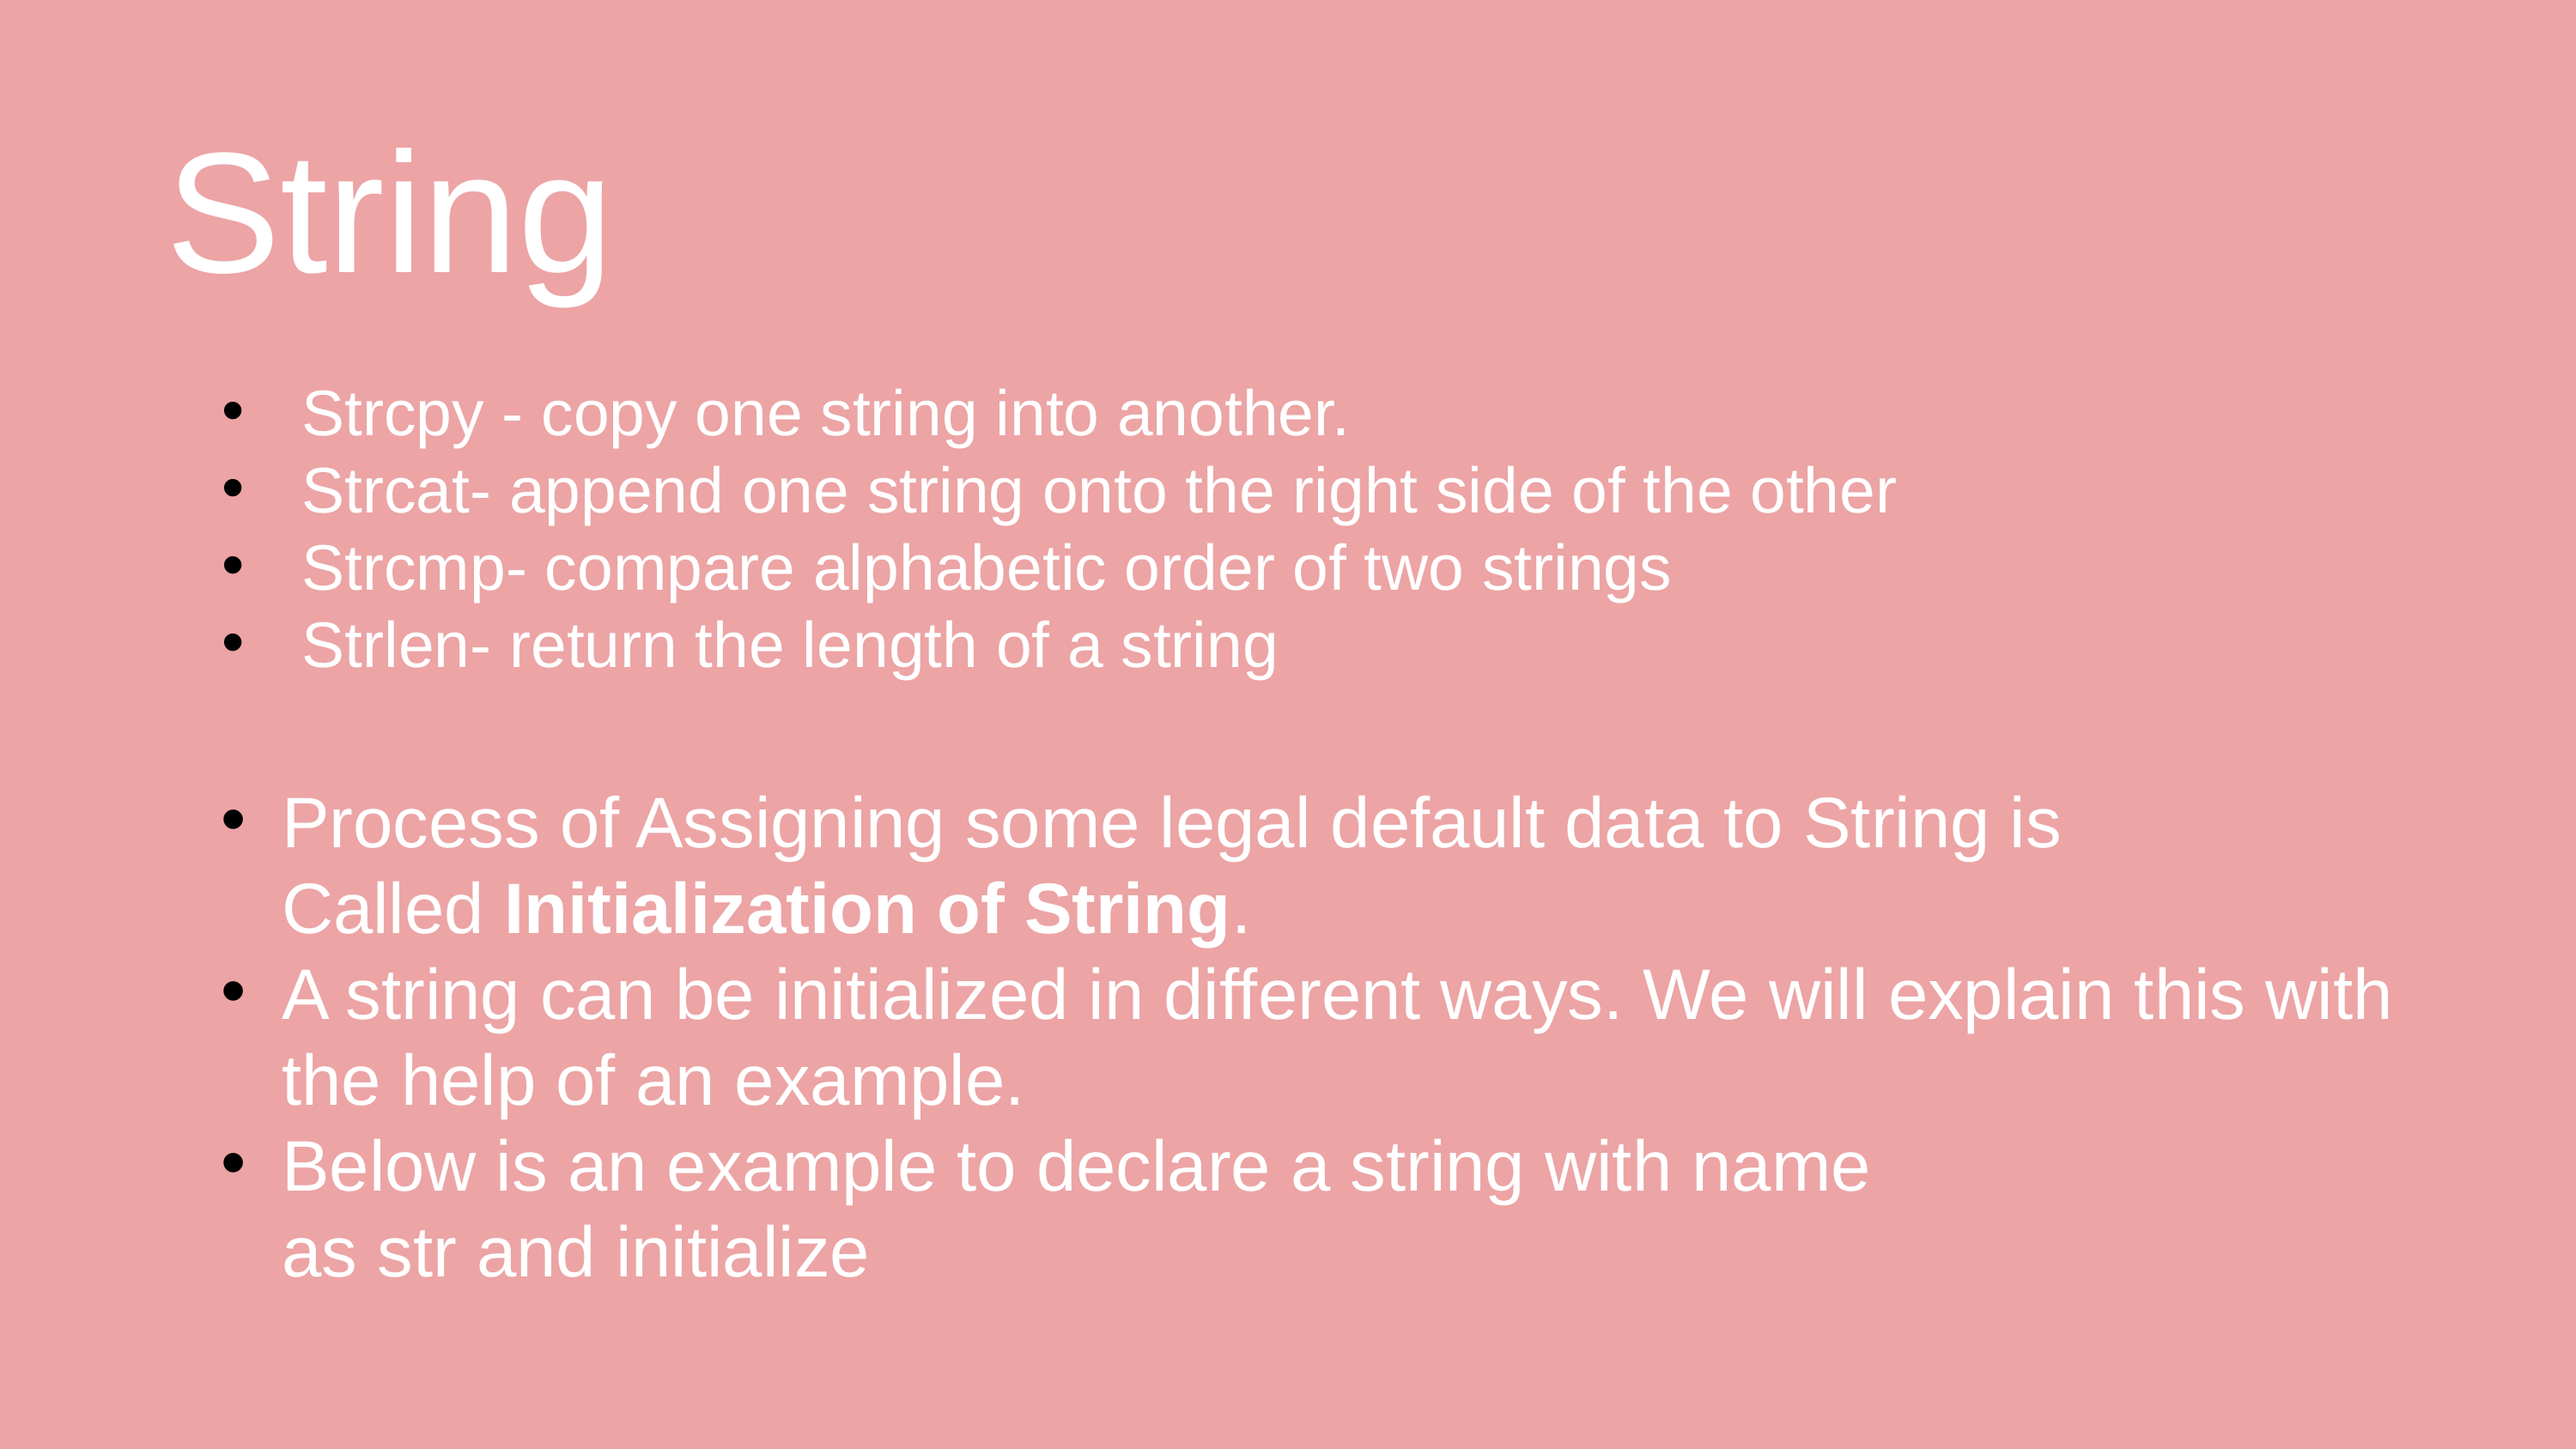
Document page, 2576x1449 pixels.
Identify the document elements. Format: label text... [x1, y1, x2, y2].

text_box Process of Assigning some legal default data to String is Called Initialization of String.​ A string can be initialized in different ways. We will explain this with the help of an example. ​ Below is an example to declare a string with name as str and initialize [209, 769, 2446, 1298]
text_box Strcpy - copy one string into another. Strcat- append one string onto the right side of the other Strcmp- compare alphabetic order of two strings Strlen- return the length of a string [209, 365, 2311, 752]
text_box String [153, 94, 1795, 406]
